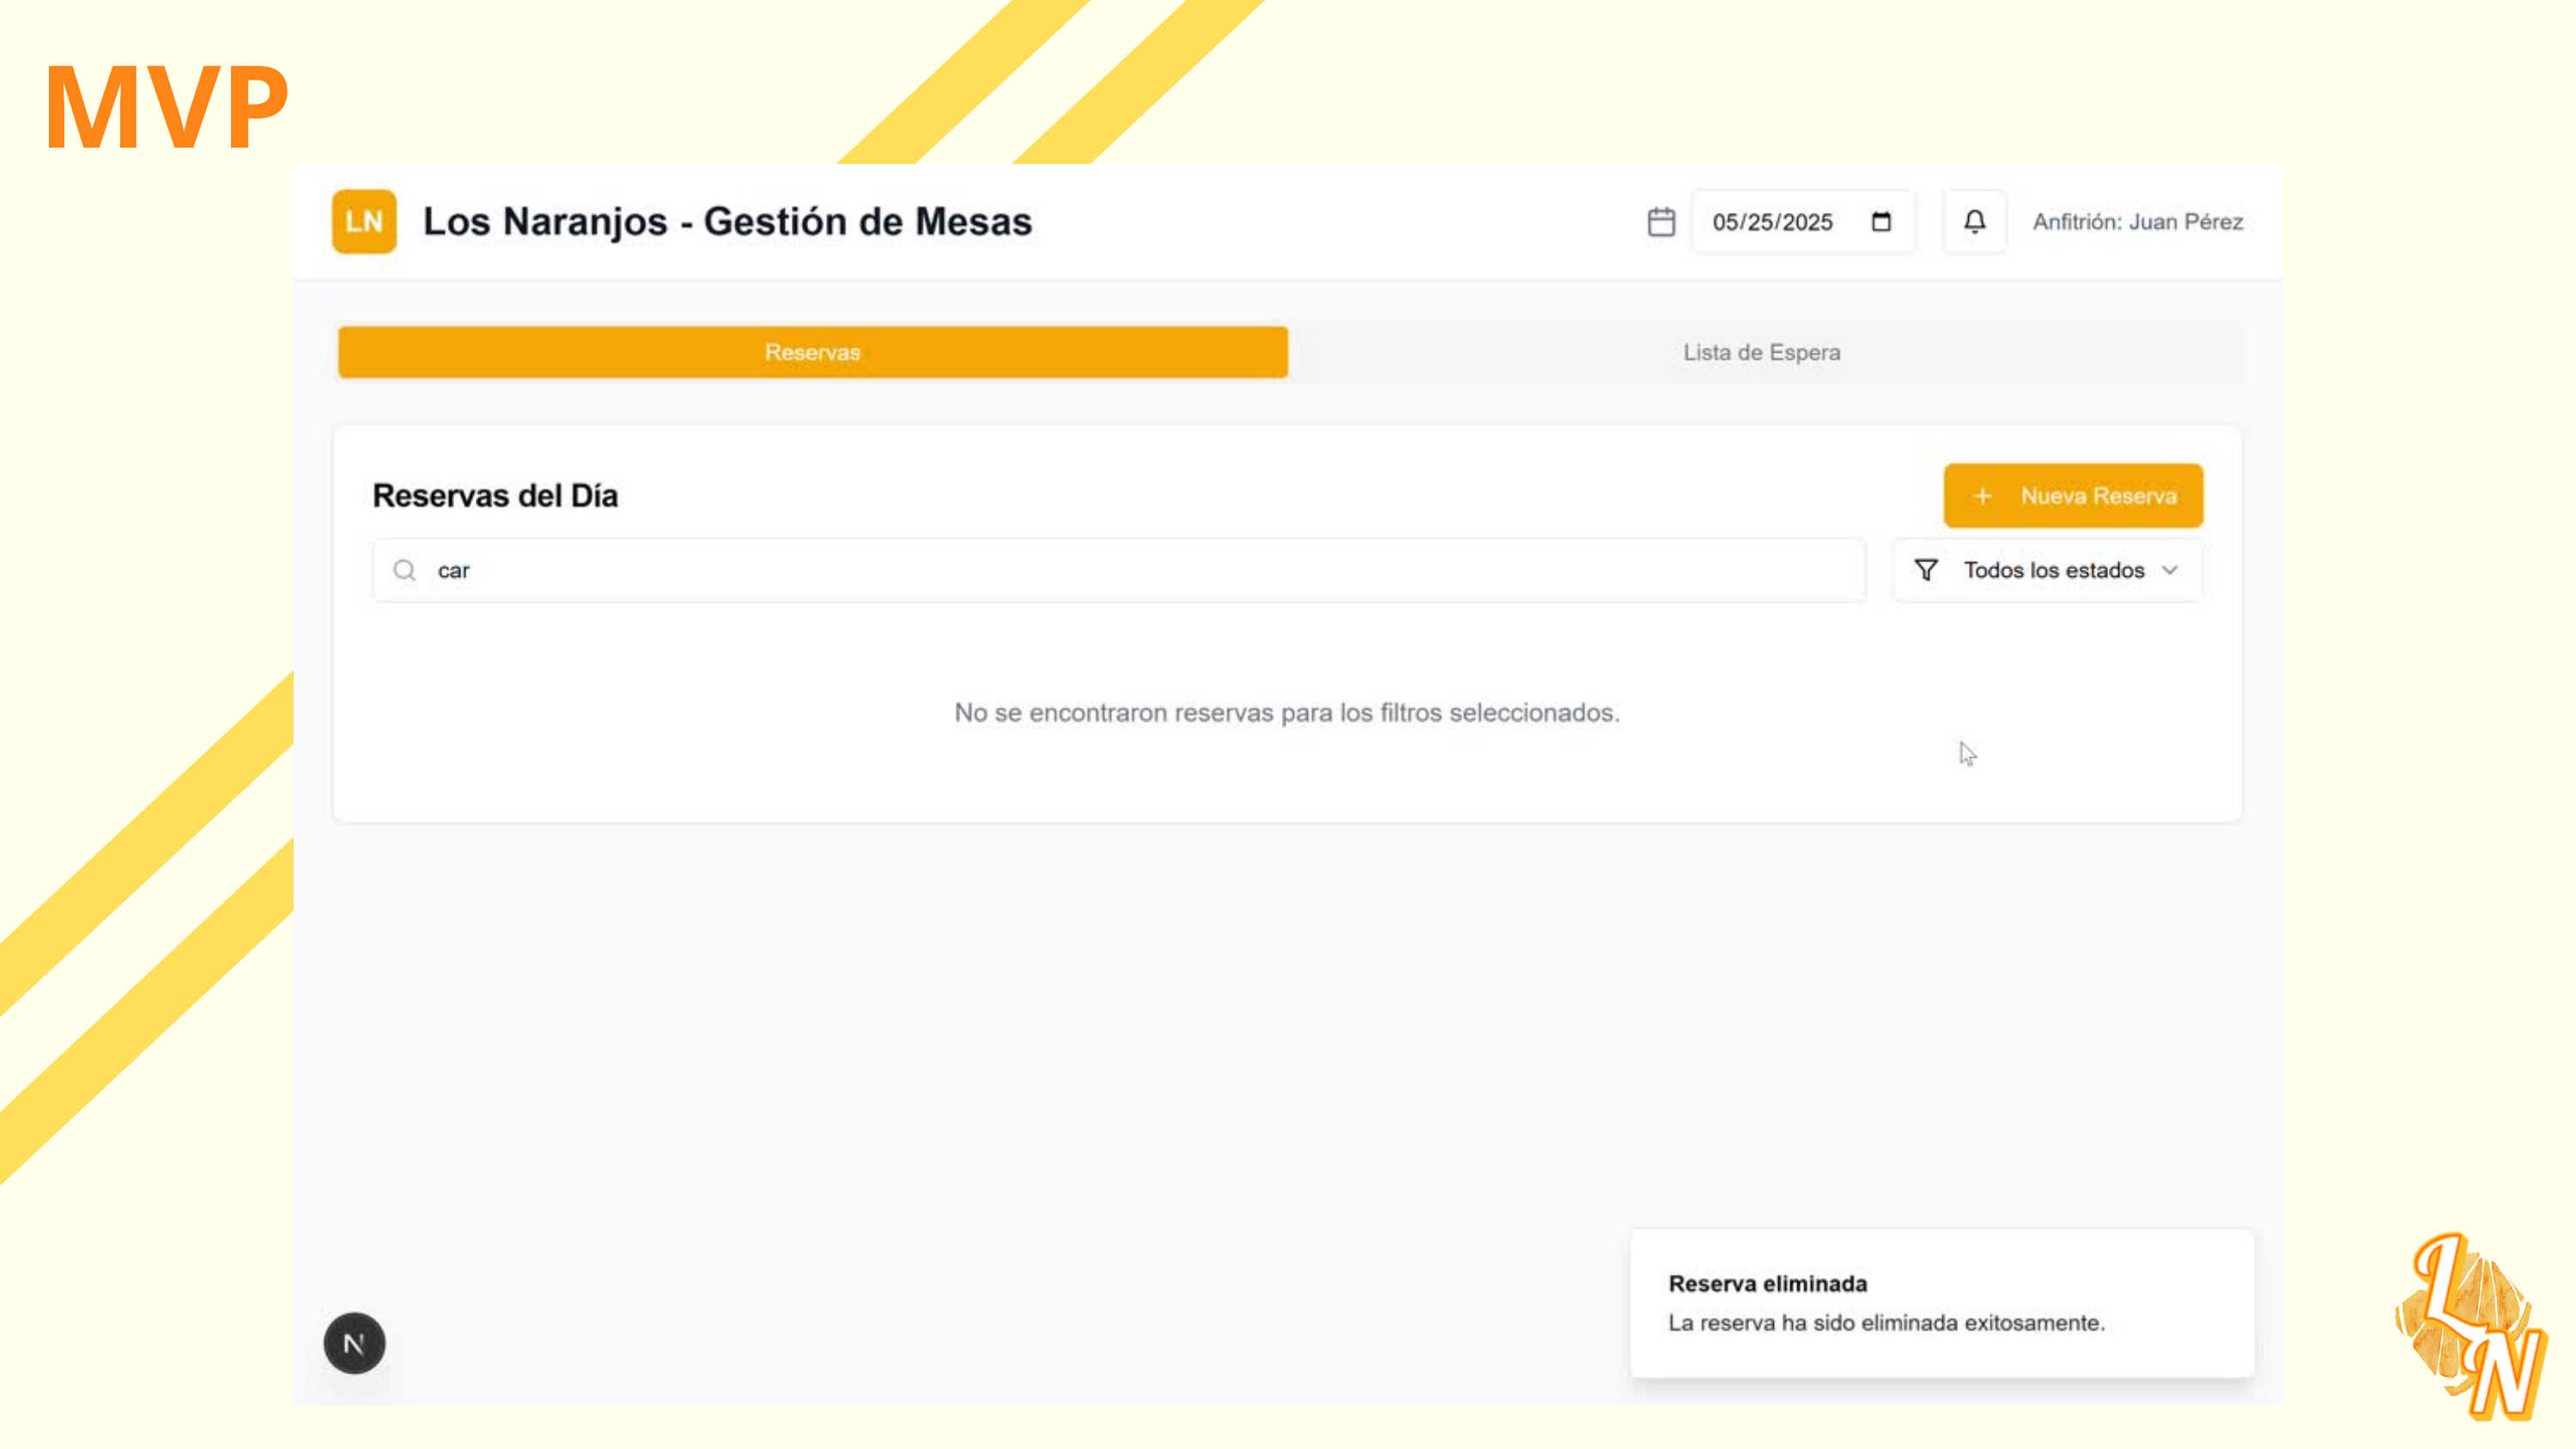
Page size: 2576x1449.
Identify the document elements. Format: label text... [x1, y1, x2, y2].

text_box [293, 163, 2283, 1407]
text_box MVP [39, 10, 294, 171]
picture [2394, 1213, 2568, 1441]
